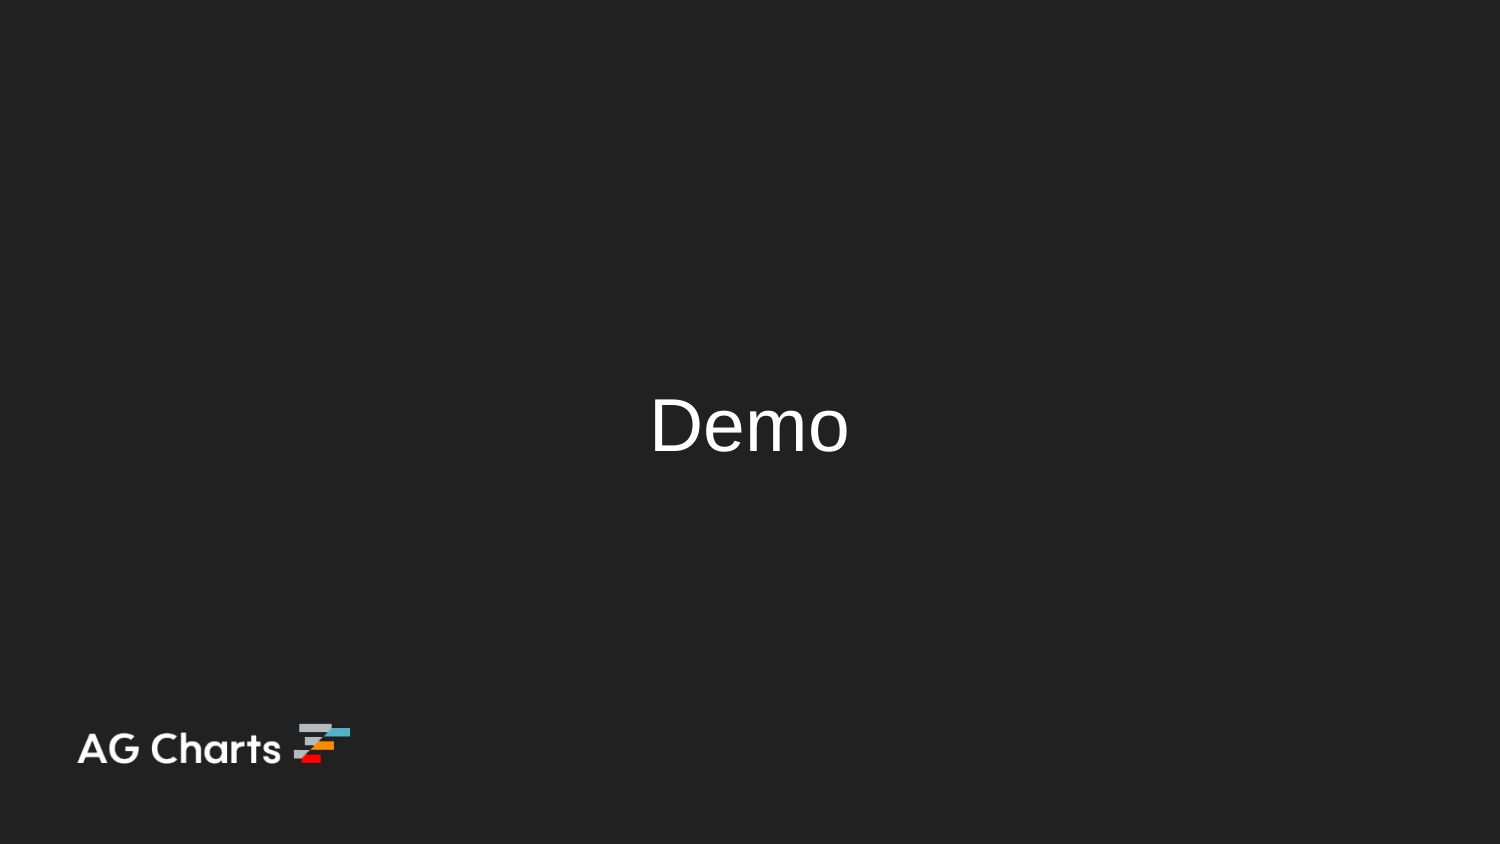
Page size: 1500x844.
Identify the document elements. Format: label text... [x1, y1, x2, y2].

title Demo [51, 352, 1449, 491]
picture [59, 706, 369, 783]
